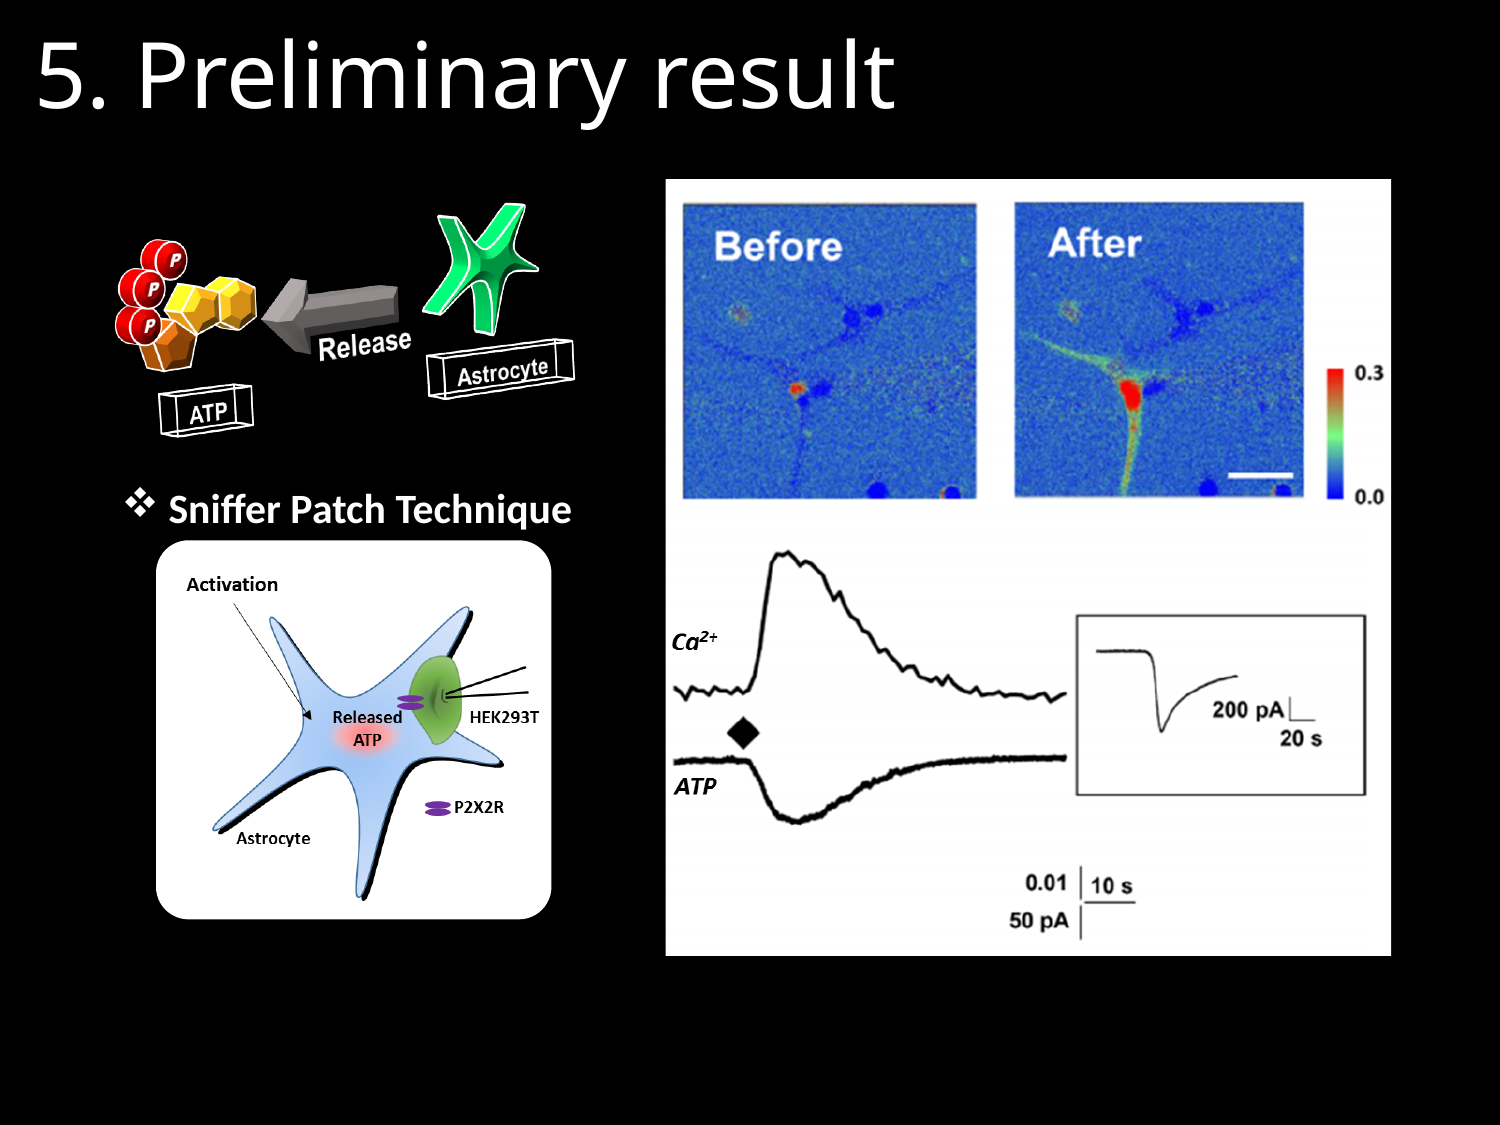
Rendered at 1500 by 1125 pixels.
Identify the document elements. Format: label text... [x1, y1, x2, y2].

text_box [104, 474, 591, 920]
picture [665, 179, 1392, 956]
text_box 5. Preliminary result [19, 9, 1469, 135]
picture [86, 179, 579, 480]
